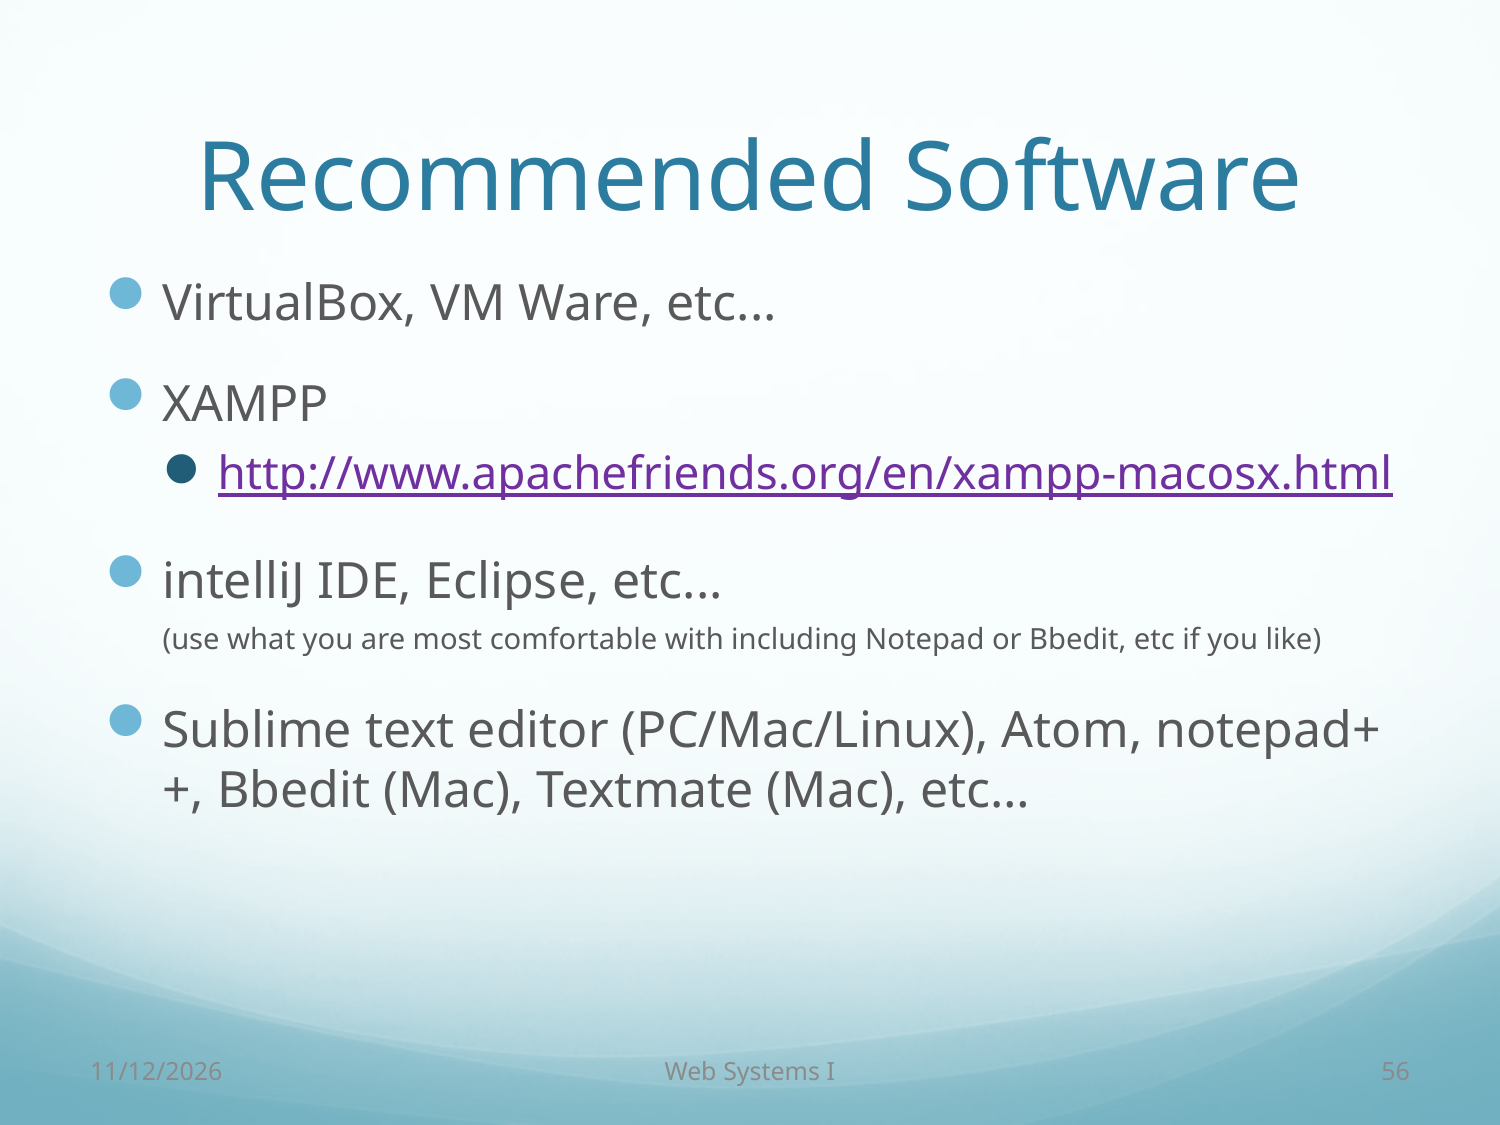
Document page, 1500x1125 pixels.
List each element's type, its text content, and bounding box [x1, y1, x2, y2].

slide_number 56 [1074, 1042, 1425, 1103]
footer Web Systems I [512, 1042, 988, 1103]
list VirtualBox, VM Ware, etc... XAMPP http://www.apachefriends.org/en/xampp-macosx.html intelliJ IDE, Eclipse, etc... (use what you are most comfortable with including Notepad or Bbedit, etc if you like) Sublime text editor (PC/Mac/Linux), Atom, notepad++, Bbedit (Mac), Textmate (Mac), etc… [89, 262, 1410, 976]
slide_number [75, 1042, 425, 1103]
title Recommended Software [89, 17, 1410, 238]
